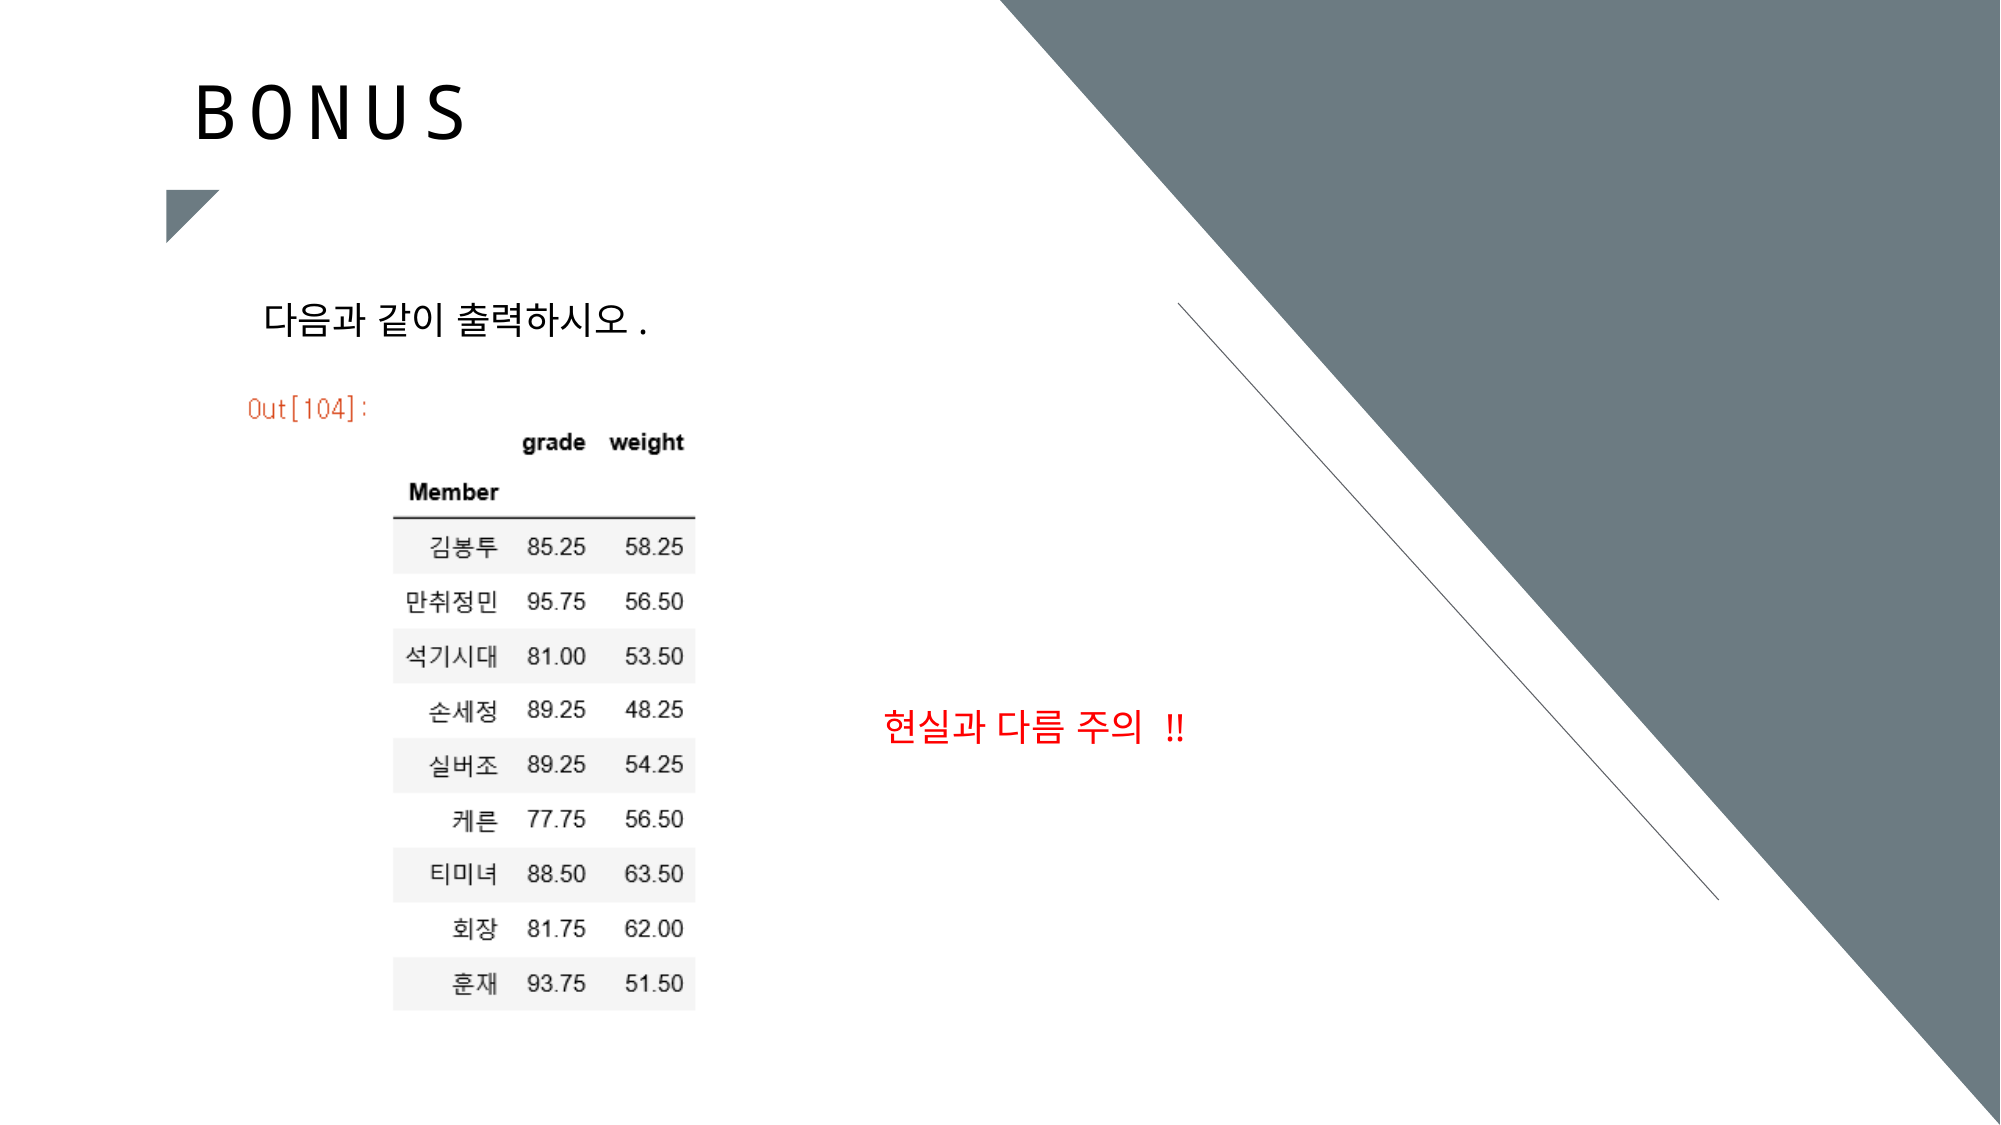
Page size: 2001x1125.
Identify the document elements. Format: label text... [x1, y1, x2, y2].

picture [226, 394, 1057, 1053]
text_box [165, 188, 223, 246]
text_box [1178, 303, 1719, 900]
text_box BONUS [177, 57, 757, 162]
text_box 다음과 같이 출력하시오. [247, 162, 1097, 477]
text_box 현실과 다름 주의 !! [1057, 672, 1178, 781]
text_box [998, 0, 2000, 1125]
